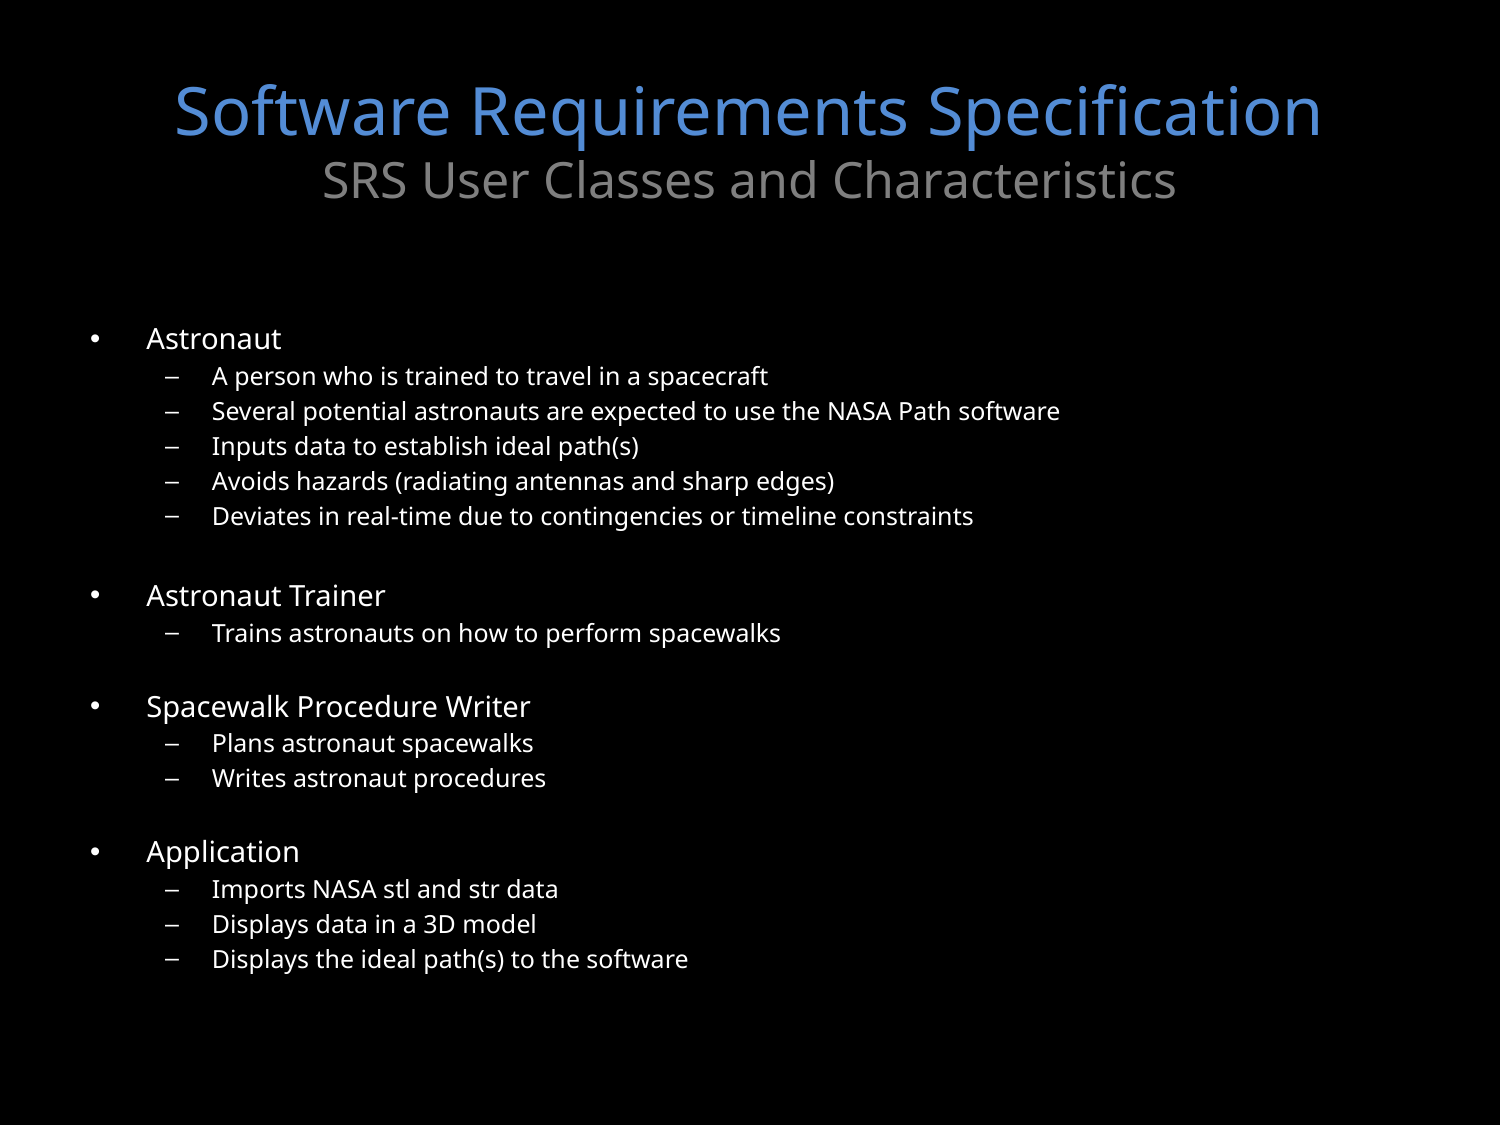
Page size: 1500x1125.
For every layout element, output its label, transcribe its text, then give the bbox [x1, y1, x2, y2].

title Software Requirements Specification SRS User Classes and Characteristics [75, 45, 1425, 233]
list Astronaut A person who is trained to travel in a spacecraft Several potential astronauts are expected to use the NASA Path software Inputs data to establish ideal path(s) Avoids hazards (radiating antennas and sharp edges) Deviates in real-time due to contingencies or timeline constraints Astronaut Trainer Trains astronauts on how to perform spacewalks Spacewalk Procedure Writer Plans astronaut spacewalks Writes astronaut procedures Application Imports NASA stl and str data Displays data in a 3D model Displays the ideal path(s) to the software [75, 267, 1425, 1010]
